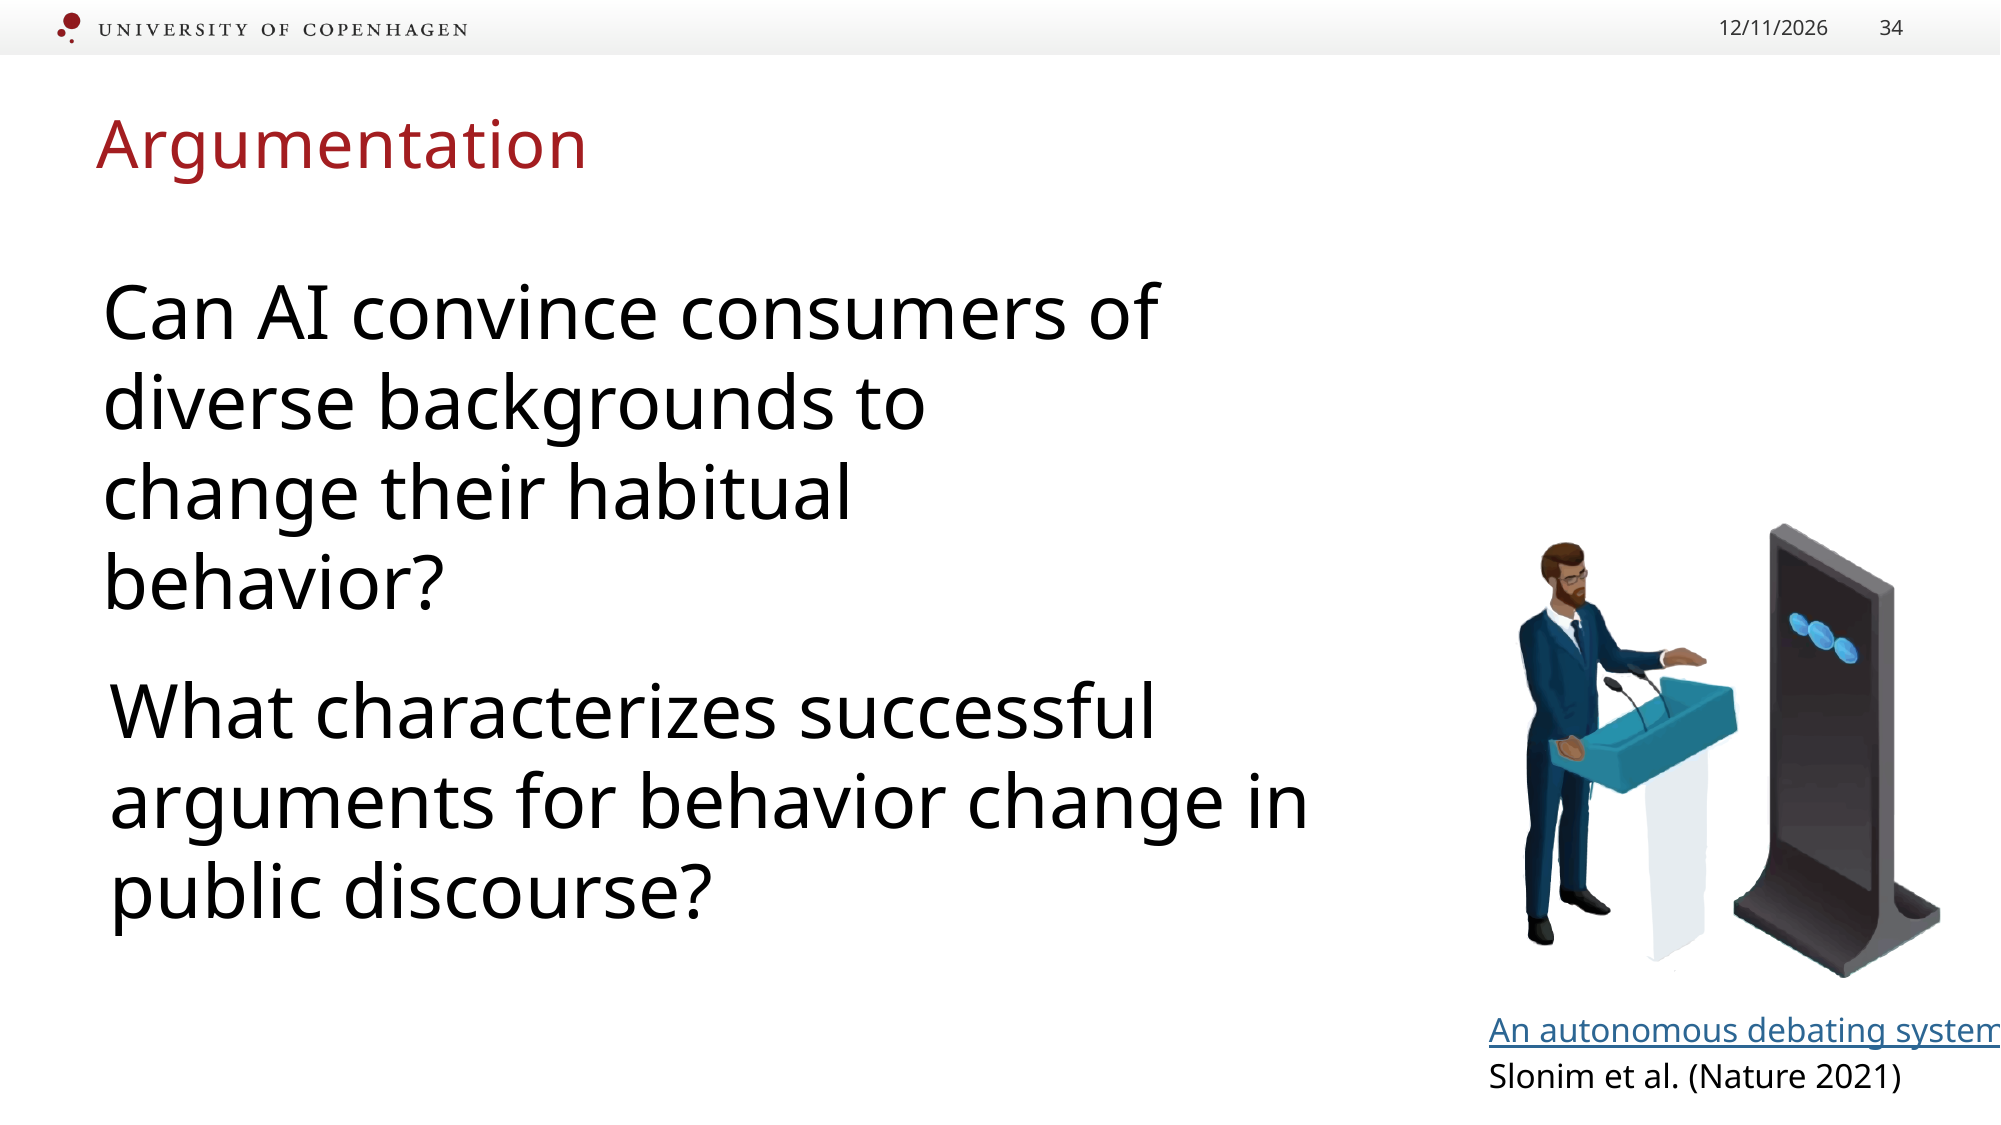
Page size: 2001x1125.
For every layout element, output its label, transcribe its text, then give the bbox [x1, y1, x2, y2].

title Argumentation [96, 101, 1904, 244]
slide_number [1694, 14, 1829, 43]
slide_number 34 [1840, 14, 1904, 43]
picture [92, 15, 475, 42]
text_box Can AI convince consumers of diverse backgrounds to change their habitual behavior? [87, 256, 1198, 632]
text_box What characterizes successful arguments for behavior change in public discourse? [94, 656, 1337, 942]
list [1496, 523, 1941, 979]
text_box An autonomous debating system Slonim et al. (Nature 2021) [1473, 1002, 2000, 1103]
